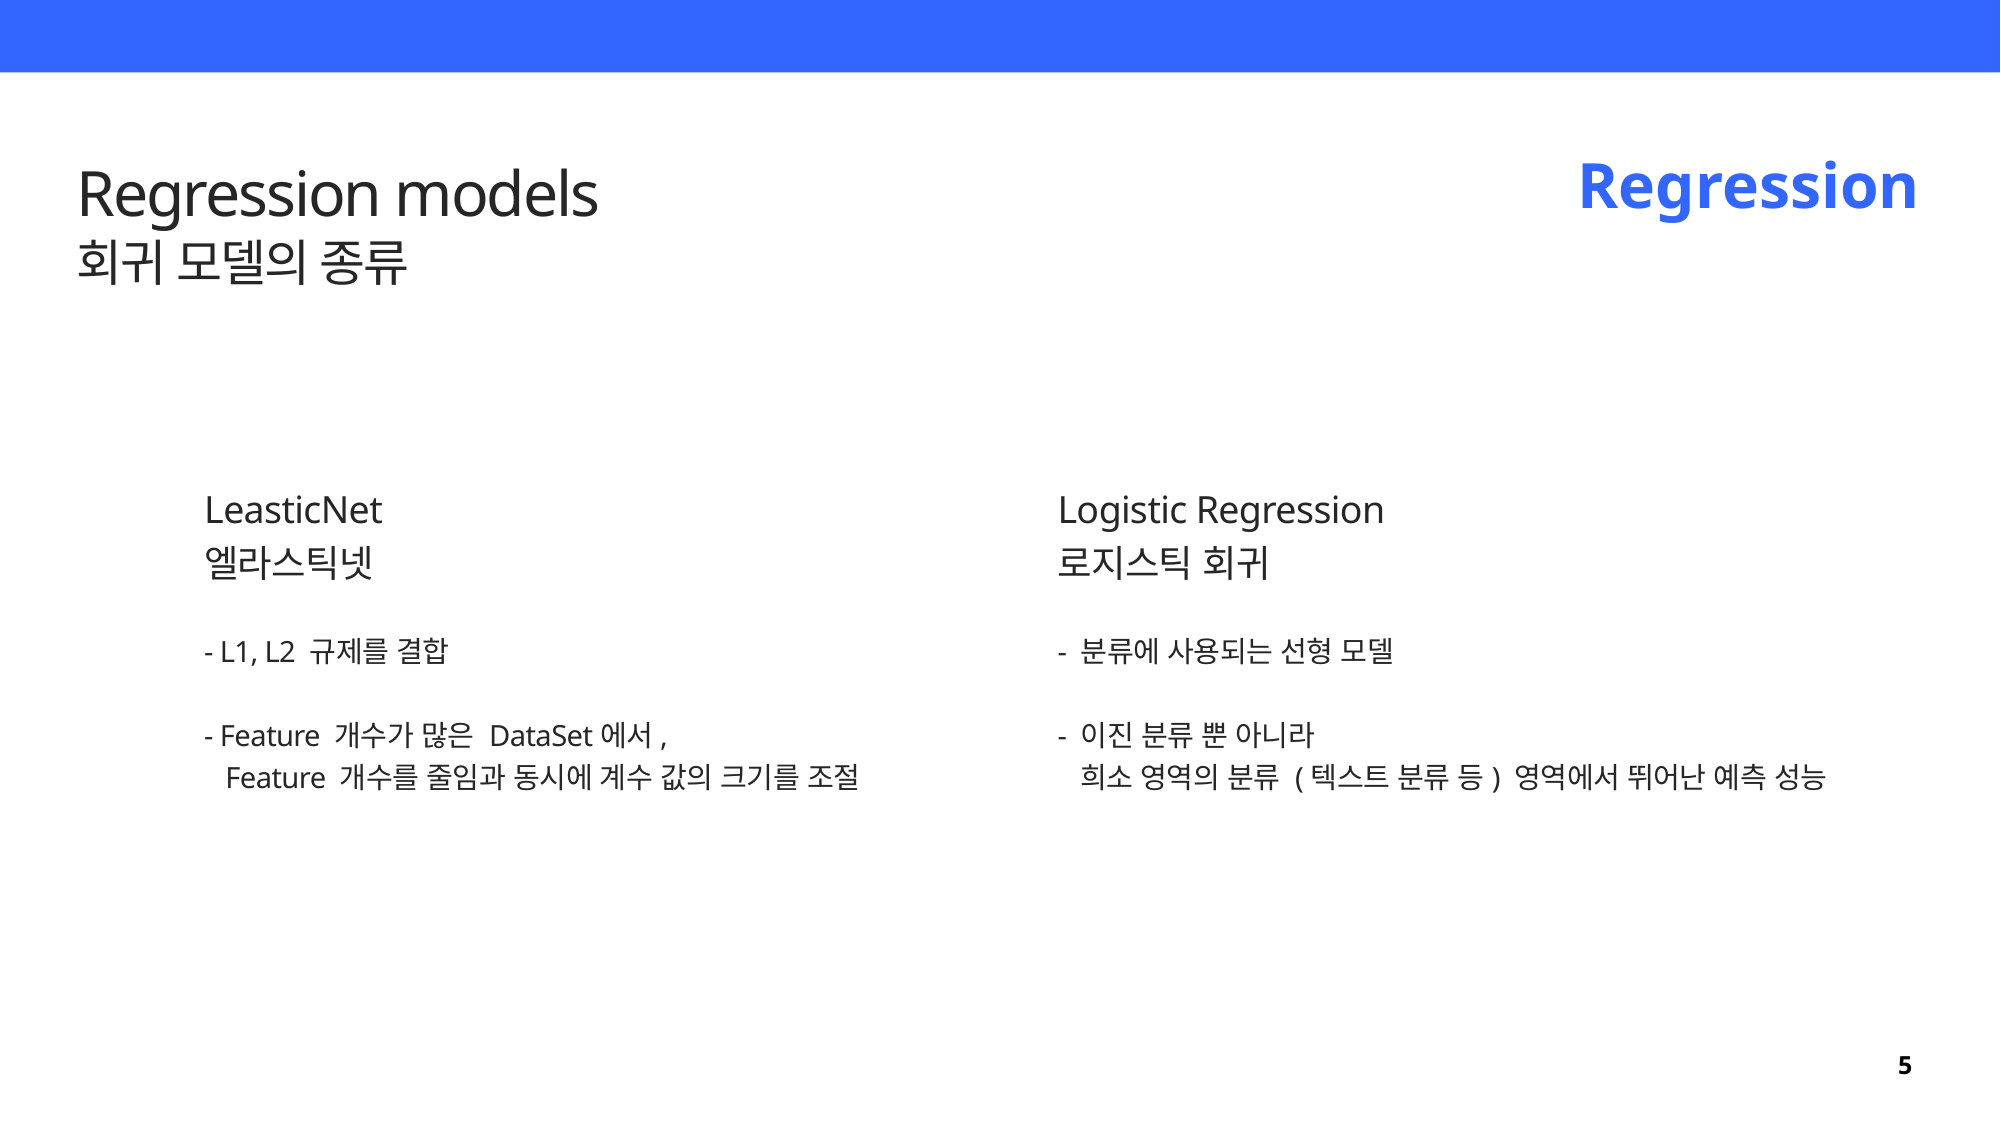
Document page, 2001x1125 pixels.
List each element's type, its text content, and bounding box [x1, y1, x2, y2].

text_box LeasticNet 엘라스틱넷 - L1, L2 규제를 결합 - Feature 개수가 많은 DataSet에서, Feature 개수를 줄임과 동시에 계수 값의 크기를 조절 [189, 469, 532, 590]
text_box Logistic Regression 로지스틱 회귀 - 분류에 사용되는 선형 모델 - 이진 분류 뿐 아니라 희소 영역의 분류 (텍스트 분류 등) 영역에서 뛰어난 예측 성능 [1042, 469, 1386, 590]
text_box 회귀 모델의 종류 [61, 218, 771, 314]
text_box 5 [1514, 1019, 1927, 1107]
text_box Regression models [61, 139, 771, 218]
text_box Regression [1385, 124, 1936, 235]
